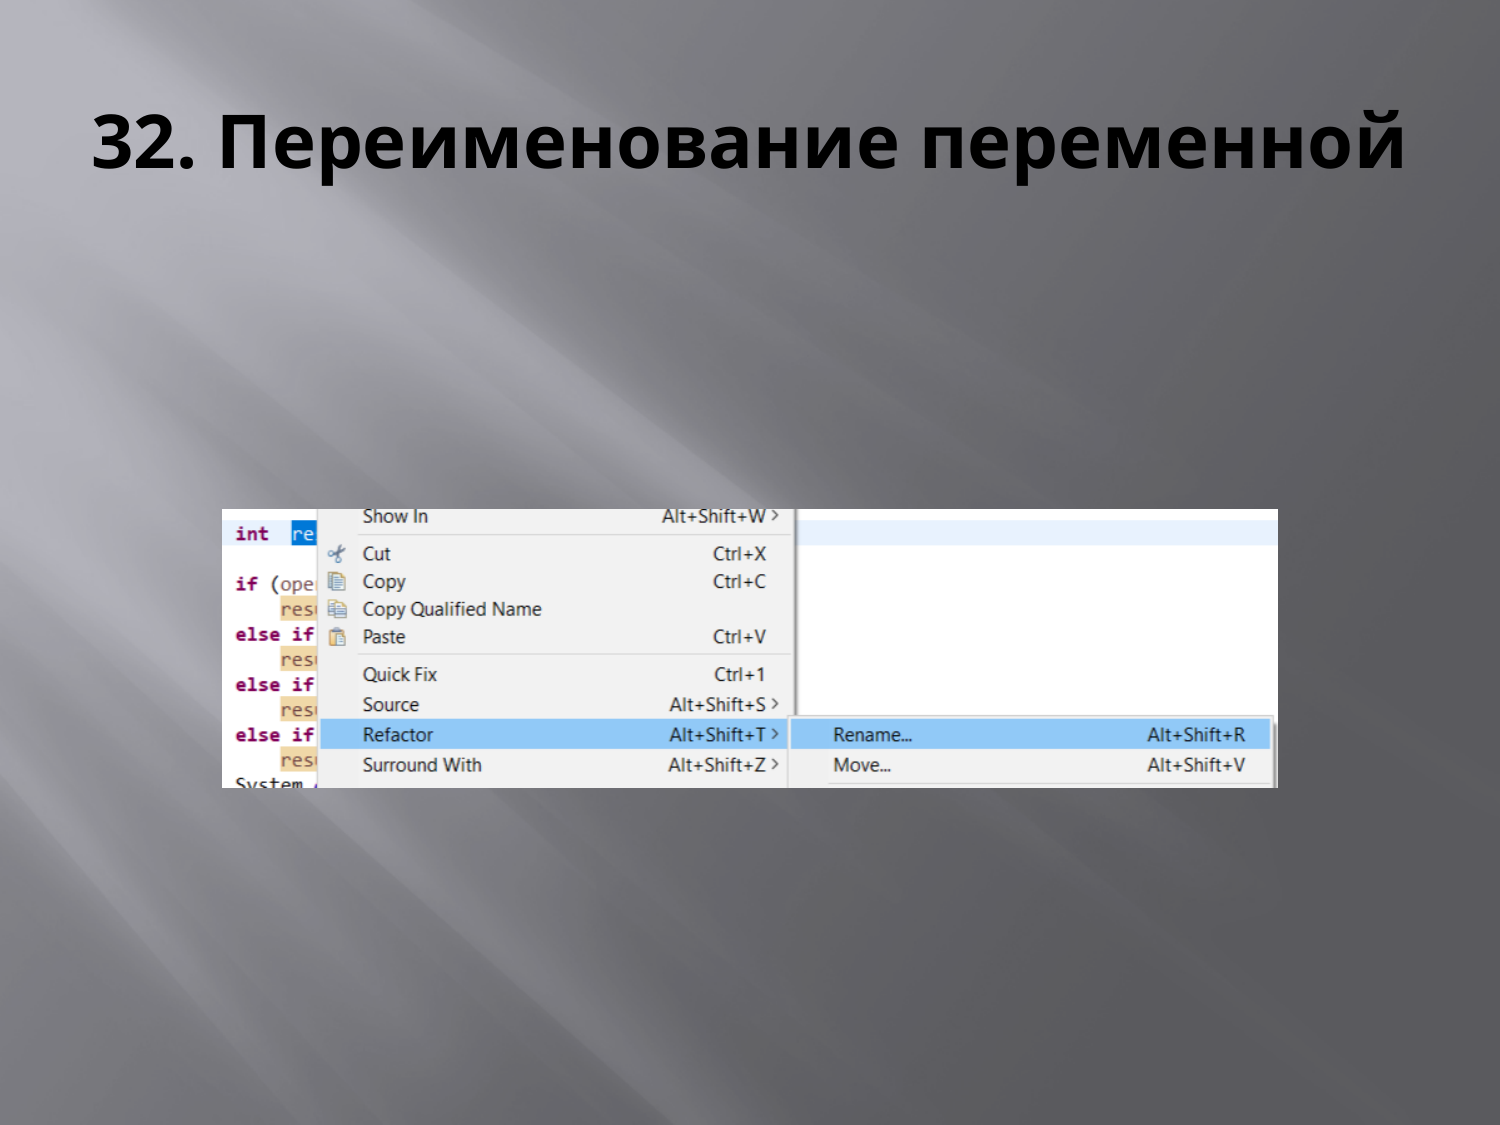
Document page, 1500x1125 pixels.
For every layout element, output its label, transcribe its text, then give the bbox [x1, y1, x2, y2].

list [222, 509, 1278, 788]
title 32. Переименование переменной [75, 45, 1425, 233]
